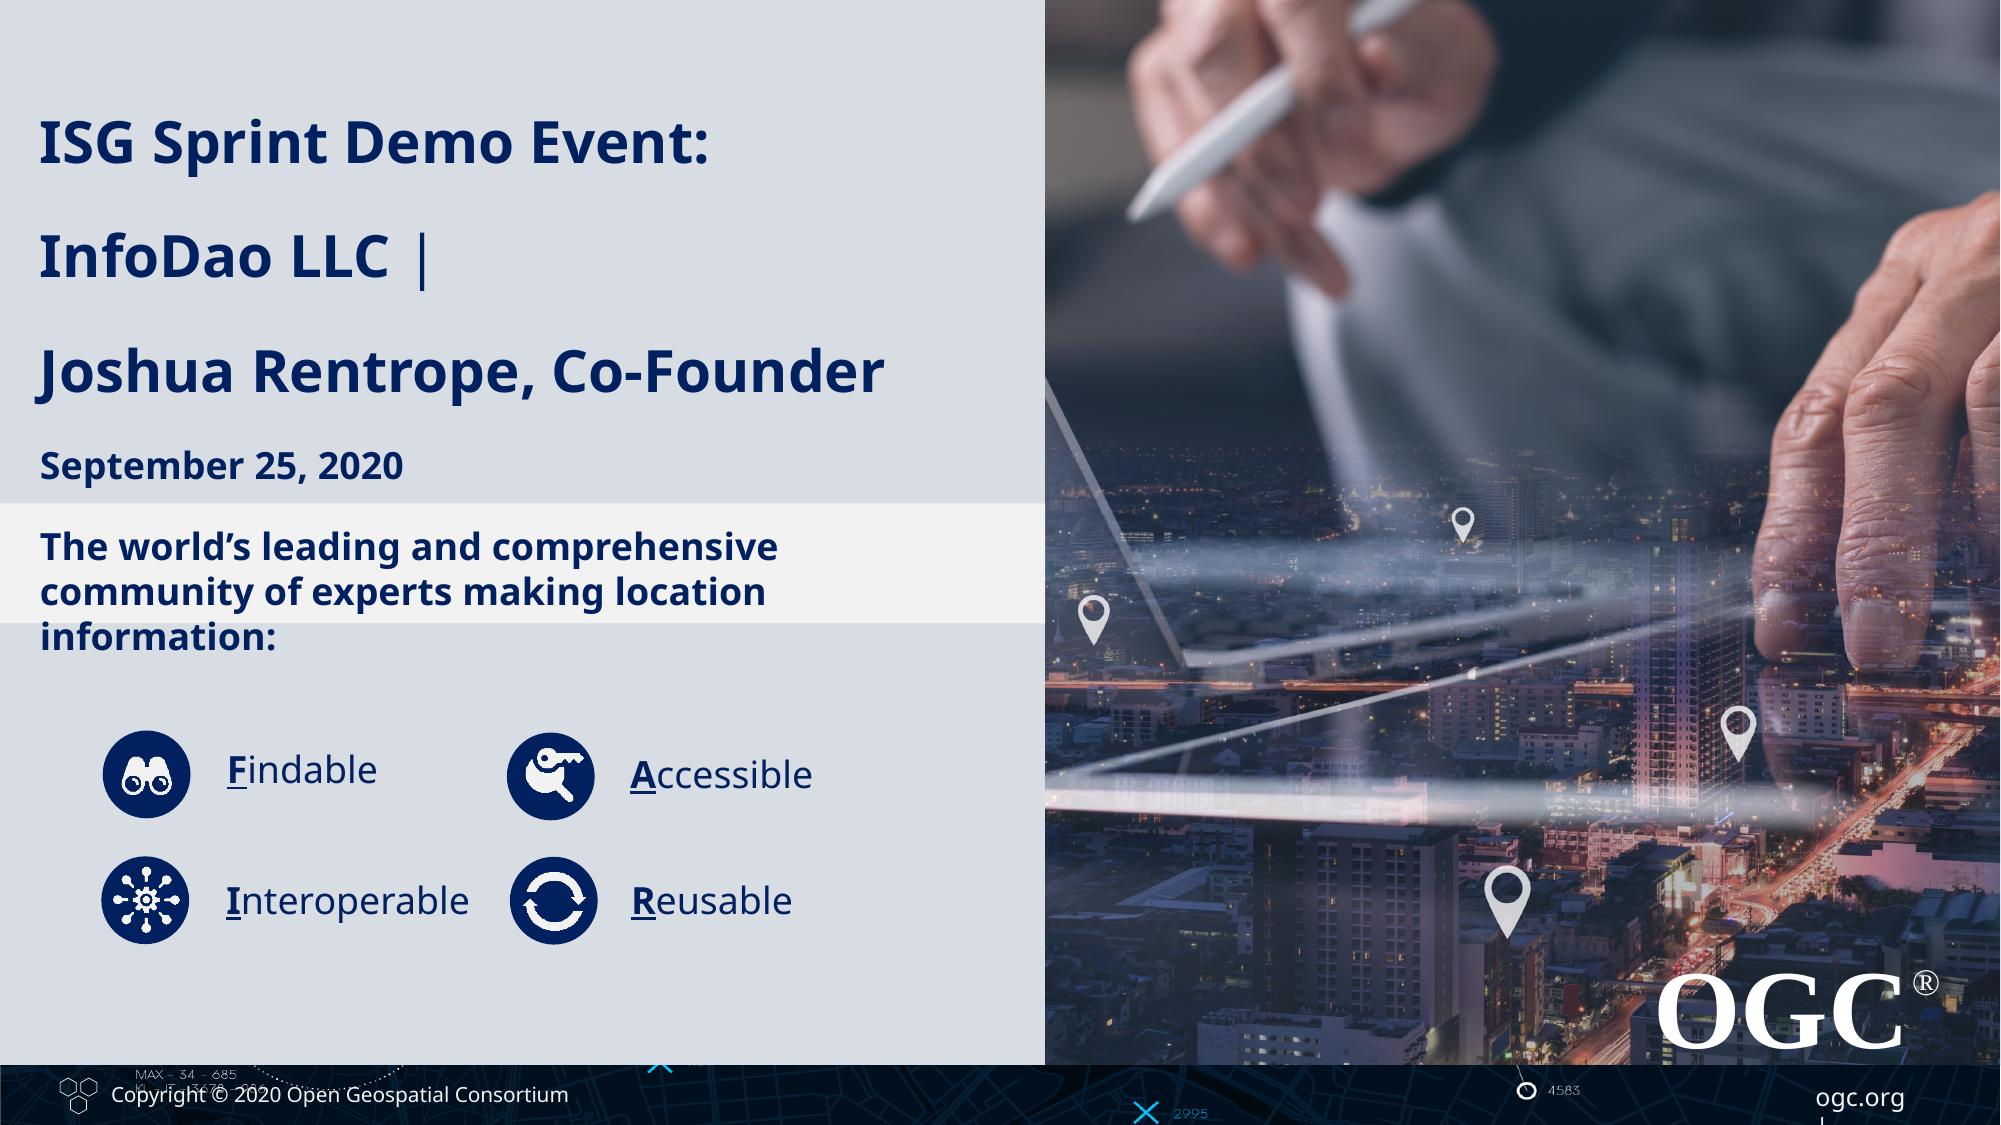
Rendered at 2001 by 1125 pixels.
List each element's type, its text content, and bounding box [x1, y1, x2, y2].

picture [502, 853, 603, 954]
picture [1137, 1117, 1155, 1125]
text_box ISG Sprint Demo Event: InfoDao LLC | Joshua Rentrope, Co-Founder September 25, 2020 [25, 52, 1045, 495]
picture [95, 849, 197, 950]
picture [108, 737, 185, 814]
picture [0, 0, 2001, 1125]
picture [510, 730, 599, 819]
